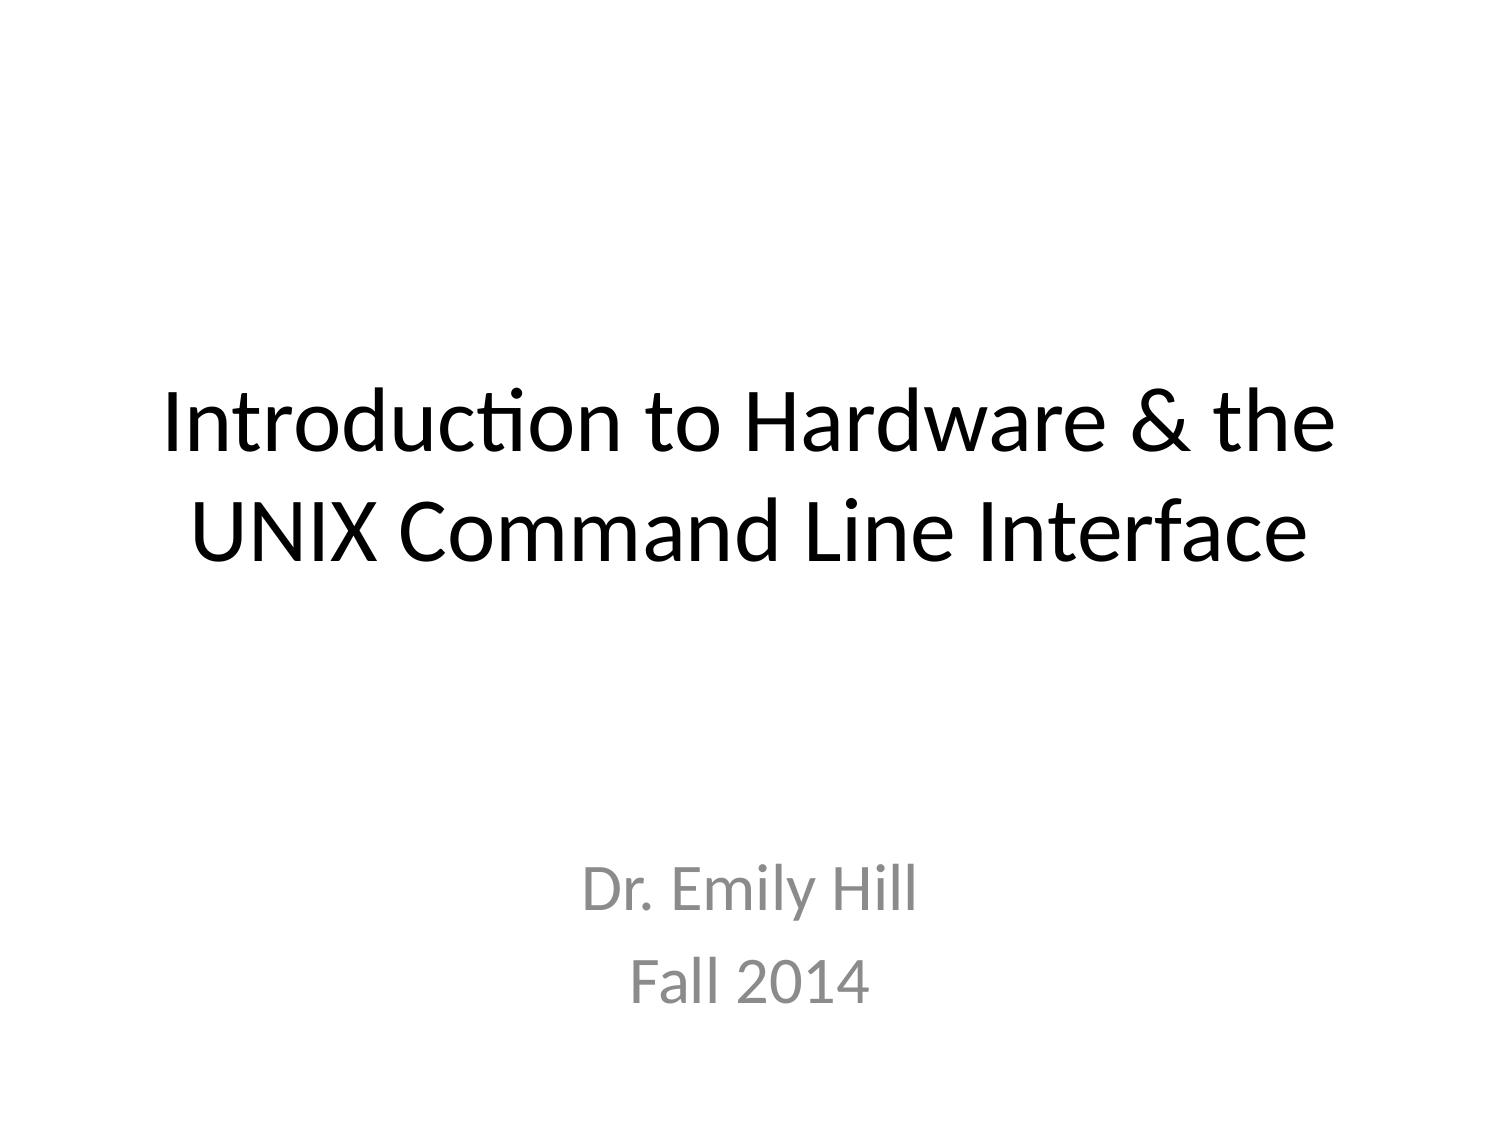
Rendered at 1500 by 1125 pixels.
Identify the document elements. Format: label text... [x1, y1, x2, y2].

title Introduction to Hardware & the UNIX Command Line Interface [112, 349, 1388, 591]
subtitle Dr. Emily Hill Fall 2014 [225, 836, 1275, 1033]
